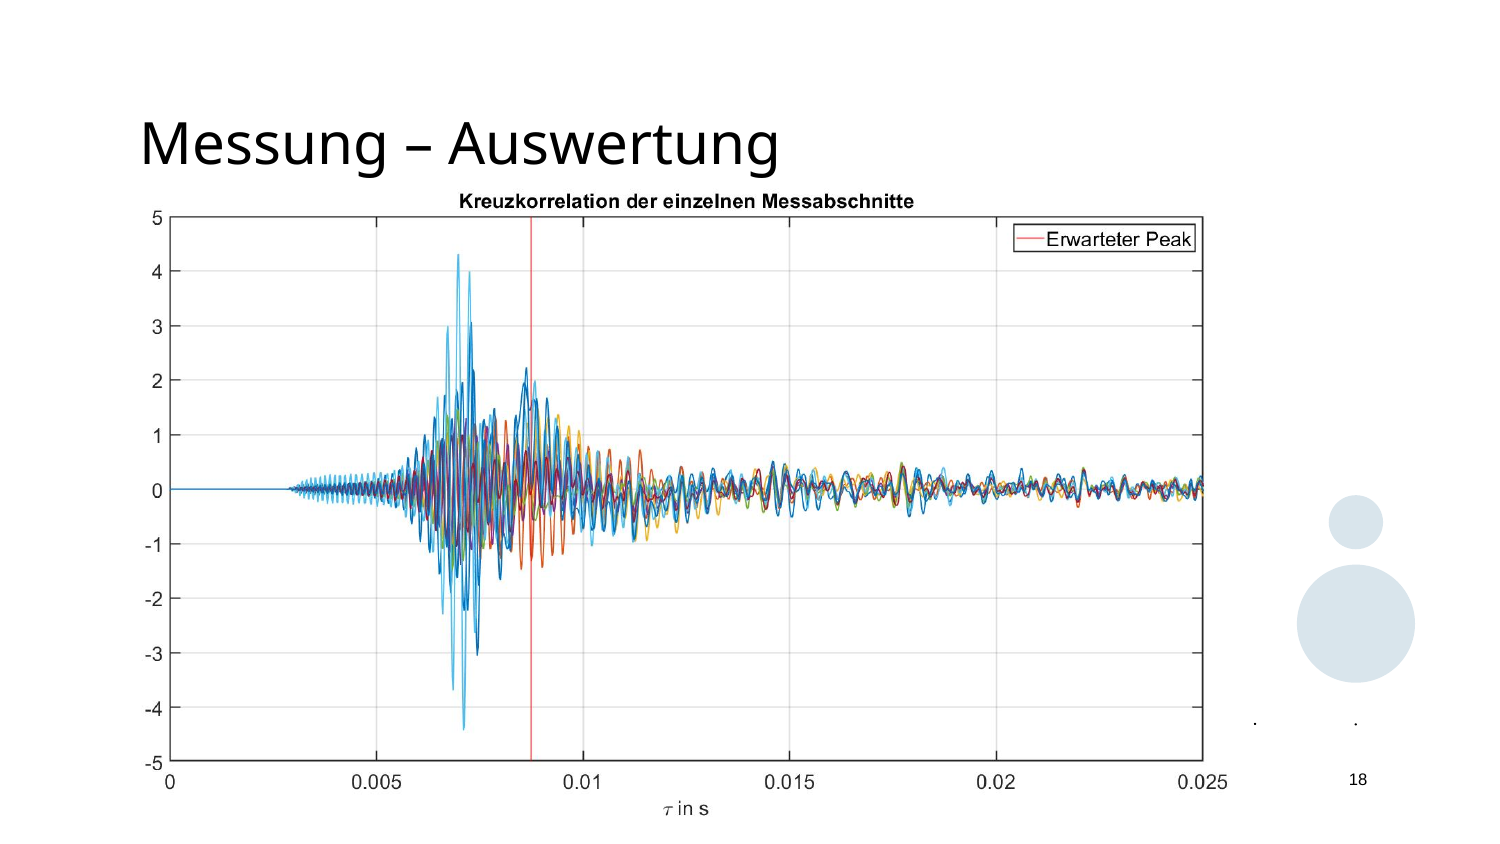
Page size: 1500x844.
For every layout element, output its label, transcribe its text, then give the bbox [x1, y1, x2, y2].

picture [133, 185, 1235, 835]
list Messung – Auswertung [124, 98, 1356, 170]
